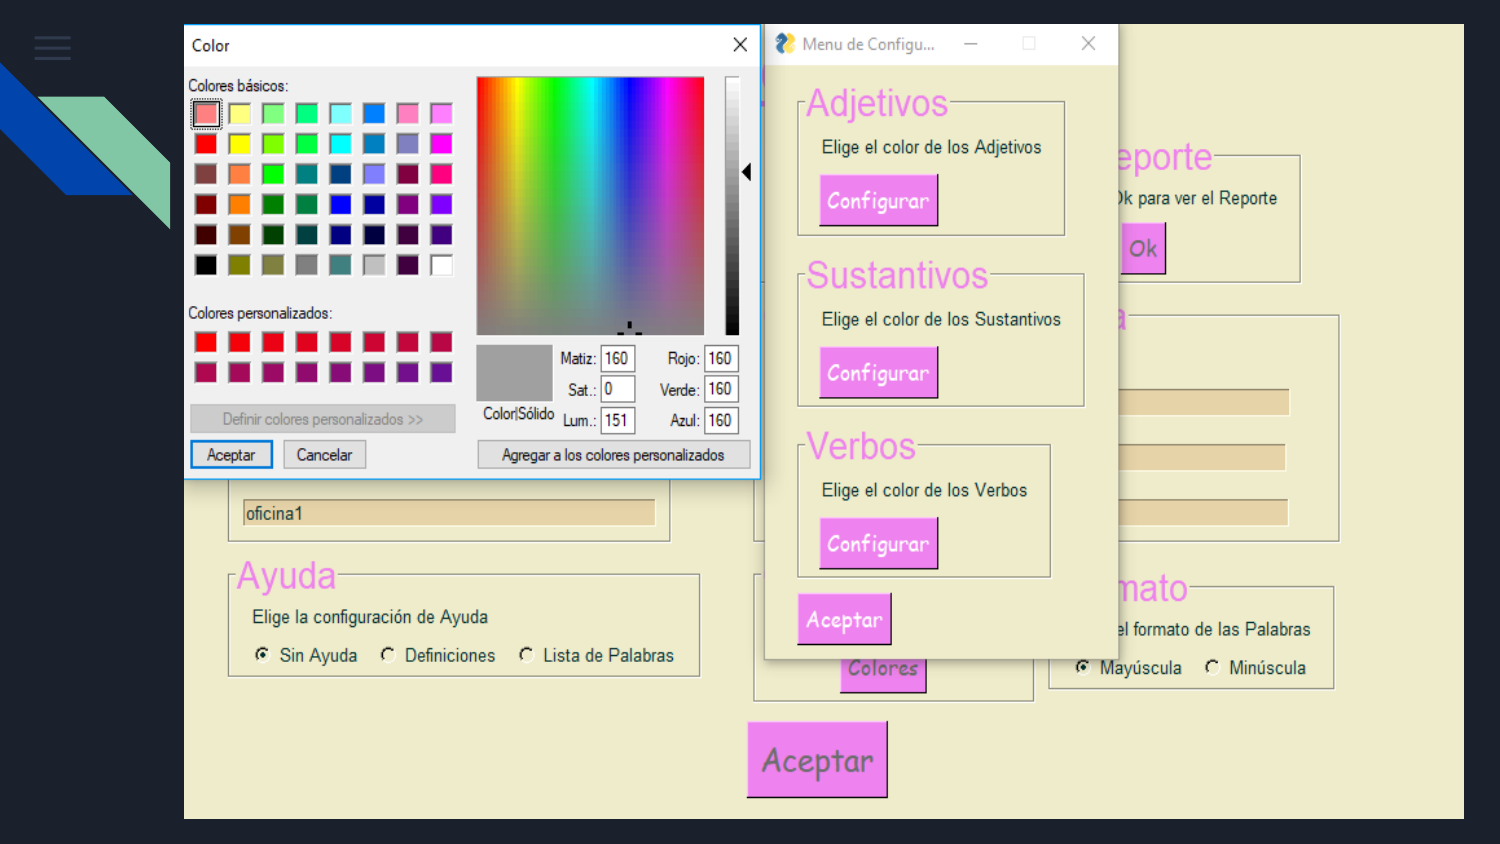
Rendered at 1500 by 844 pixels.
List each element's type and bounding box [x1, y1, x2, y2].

picture [183, 24, 1464, 819]
